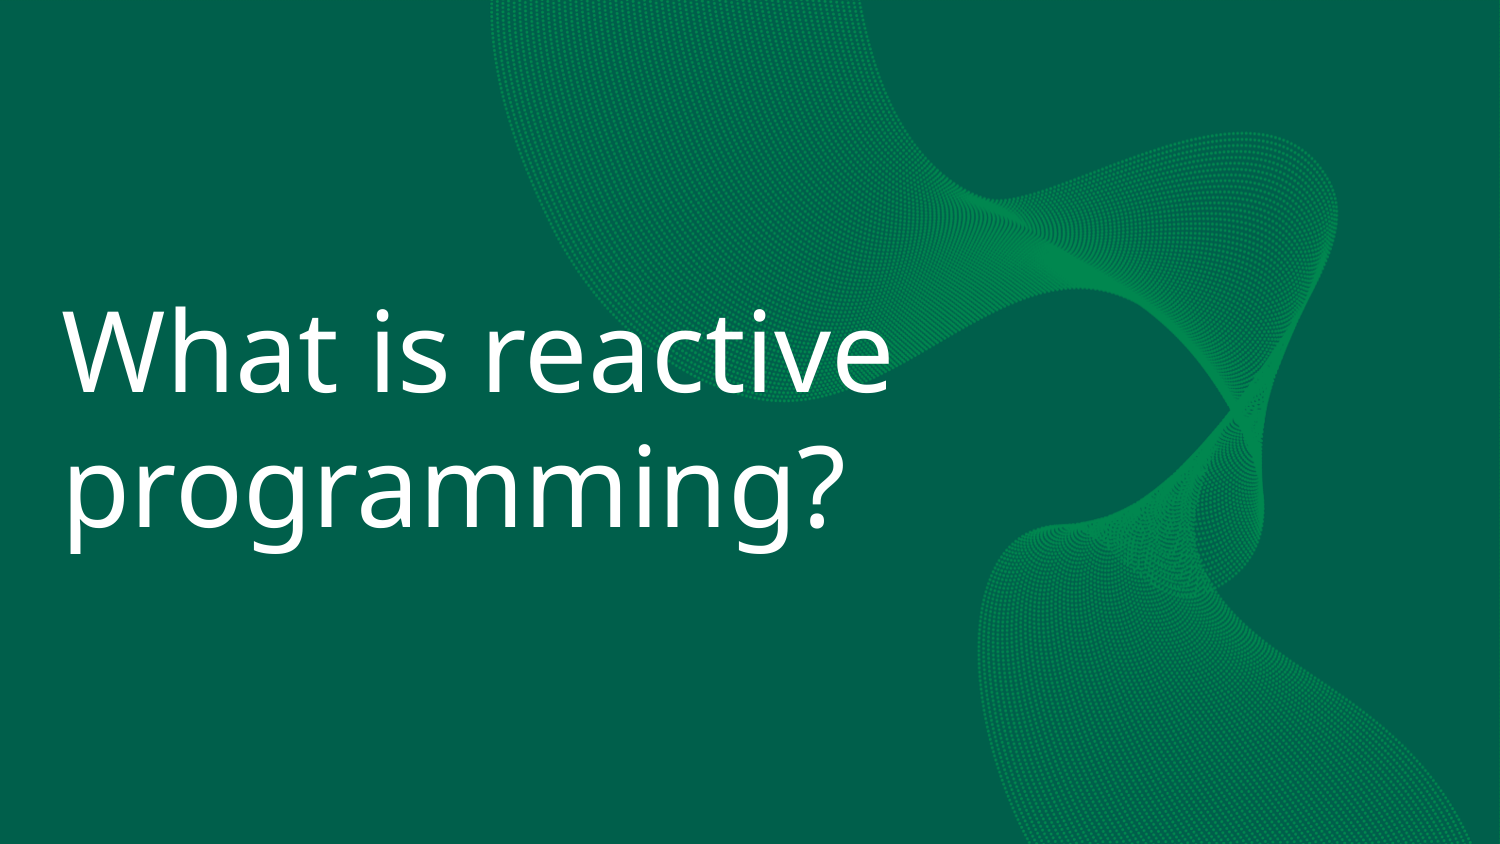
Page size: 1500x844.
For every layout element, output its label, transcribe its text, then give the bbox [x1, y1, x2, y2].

picture [0, 0, 1500, 844]
list What is reactive programming? [61, 279, 1444, 416]
